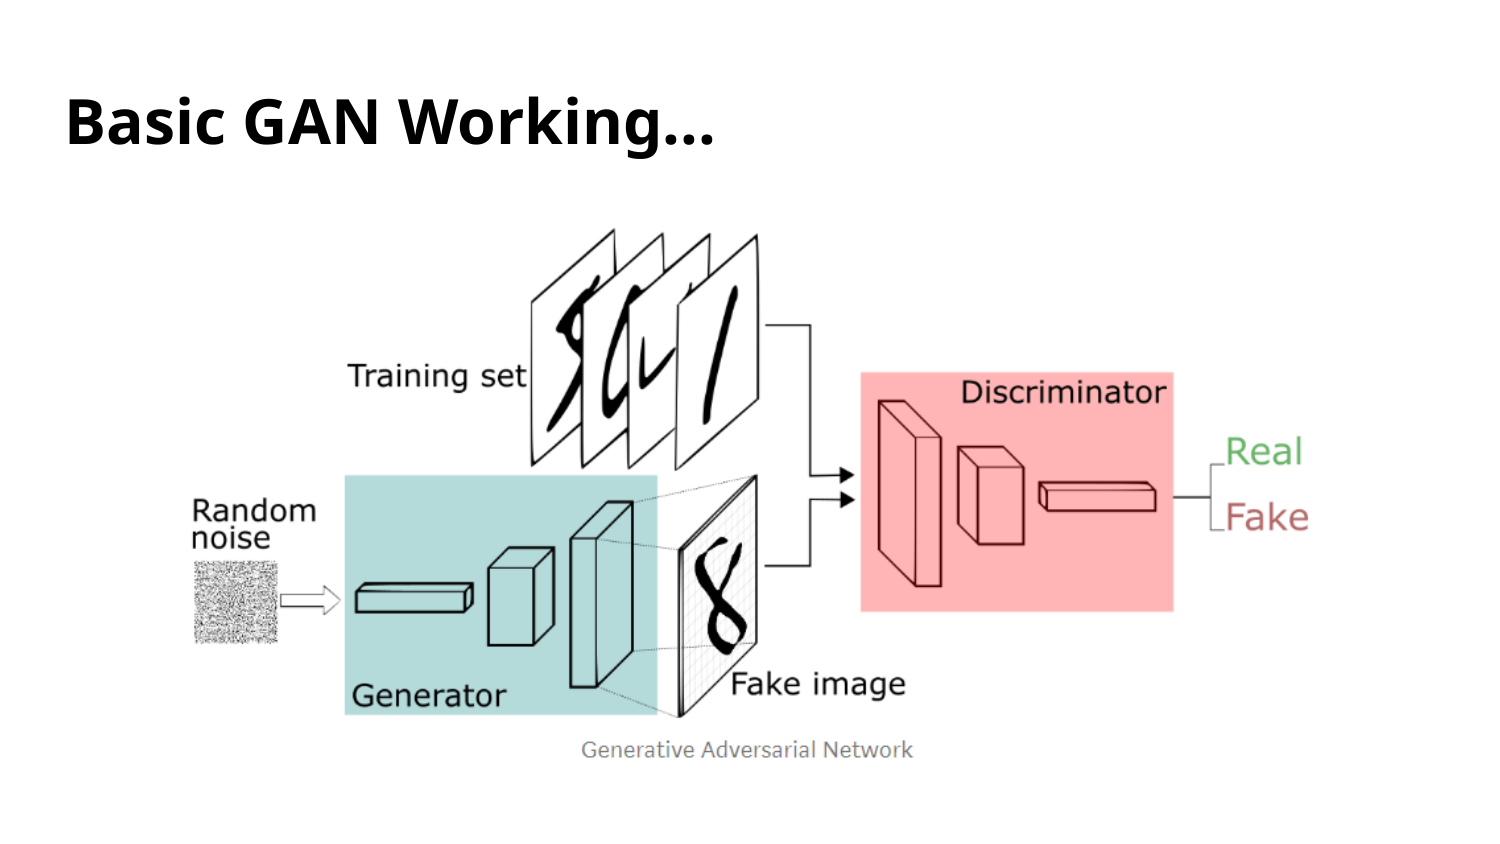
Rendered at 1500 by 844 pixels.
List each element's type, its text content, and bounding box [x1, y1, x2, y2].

title Basic GAN Working... [49, 67, 1448, 173]
picture [150, 170, 1350, 793]
